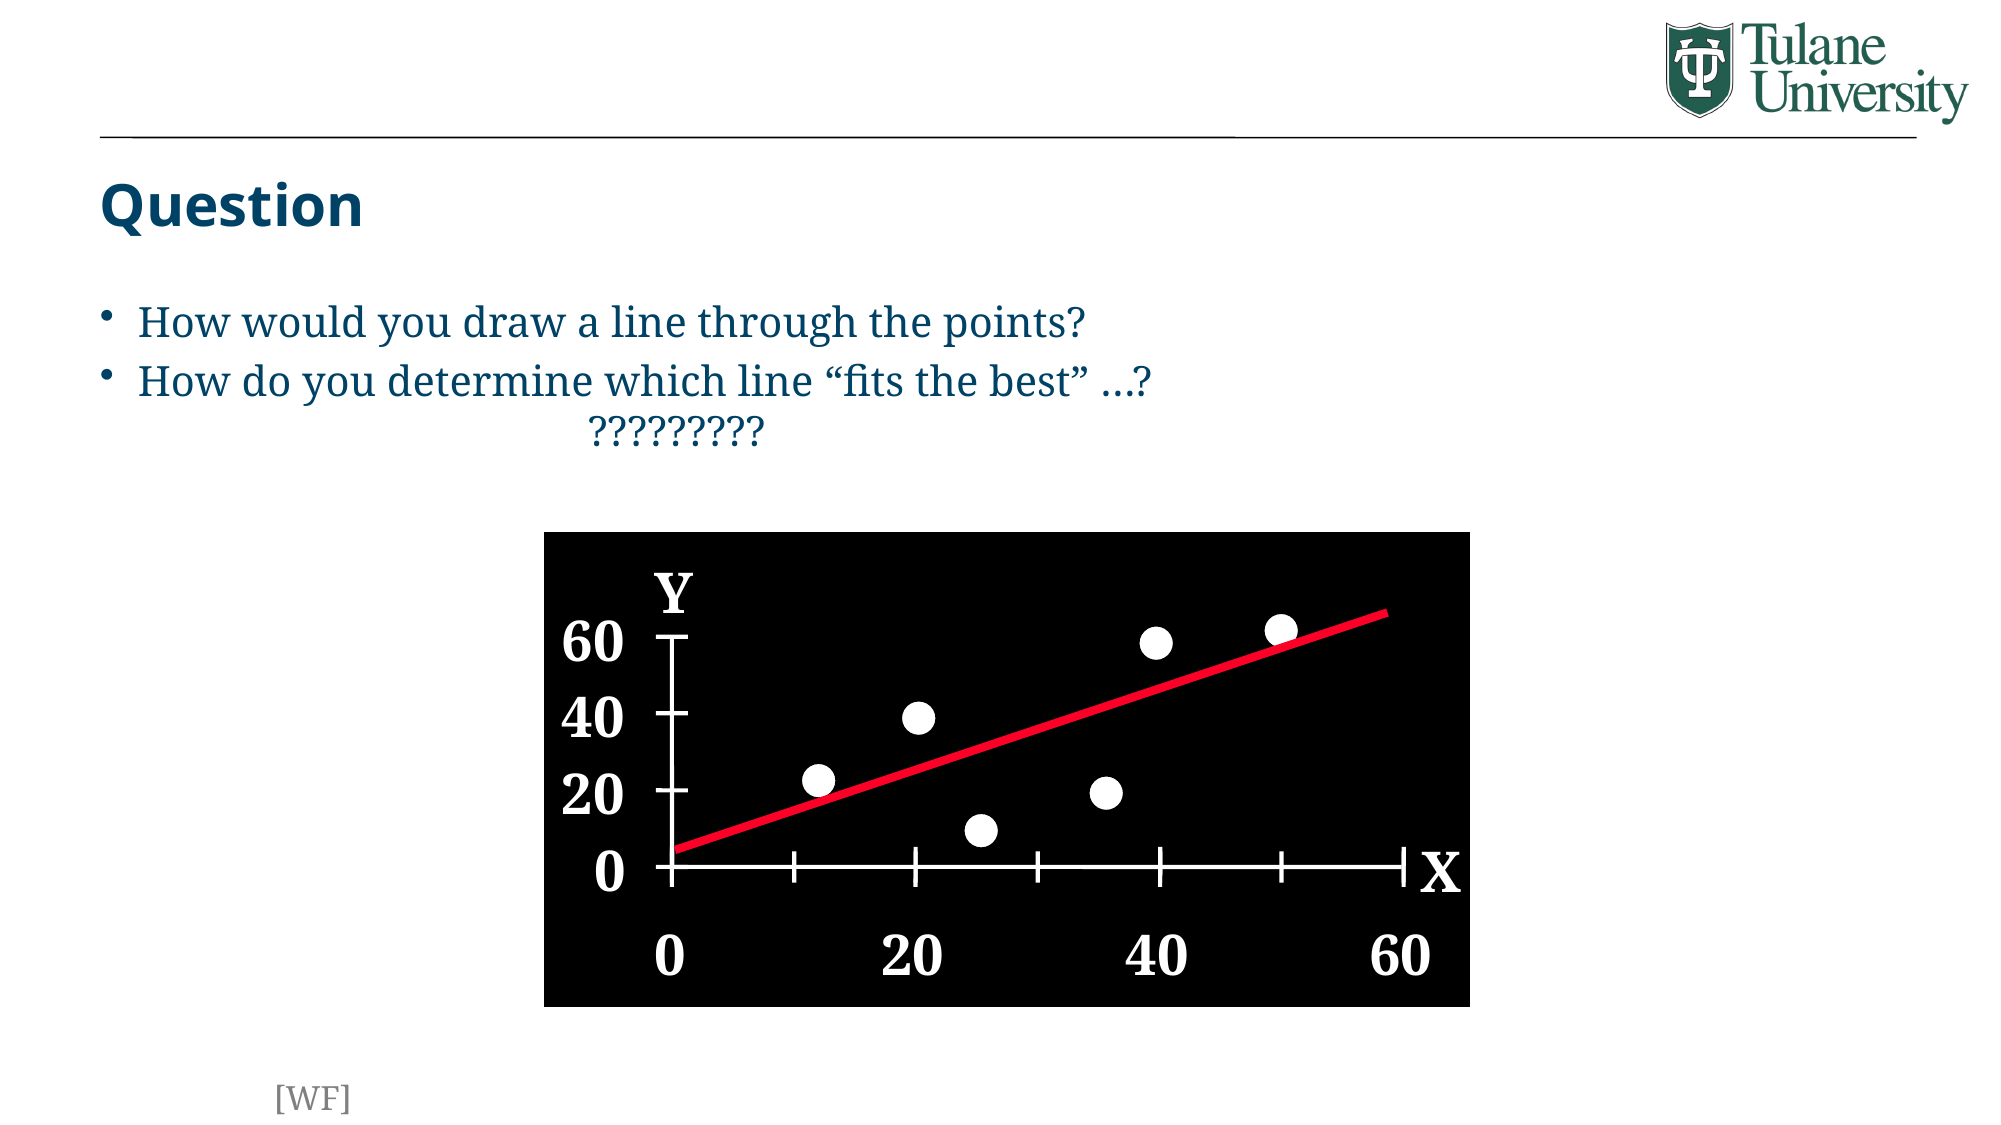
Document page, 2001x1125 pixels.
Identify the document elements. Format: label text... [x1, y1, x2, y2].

list How would you draw a line through the points? How do you determine which line “fits the best” …? ????????? [99, 295, 1897, 1006]
text_box 0 [580, 827, 642, 910]
text_box X [1406, 829, 1477, 912]
picture [1666, 22, 1969, 136]
text_box 40 [1110, 912, 1204, 995]
text_box 60 [547, 597, 640, 680]
text_box 20 [866, 912, 959, 995]
text_box [WF] [249, 1069, 376, 1125]
text_box 20 [547, 756, 640, 834]
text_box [800, 612, 1300, 849]
text_box Y [640, 549, 709, 632]
text_box 0 [640, 912, 702, 995]
text_box [543, 530, 1472, 1009]
text_box 60 [1354, 912, 1448, 995]
text_box 40 [547, 680, 640, 756]
title Question [99, 167, 1901, 238]
